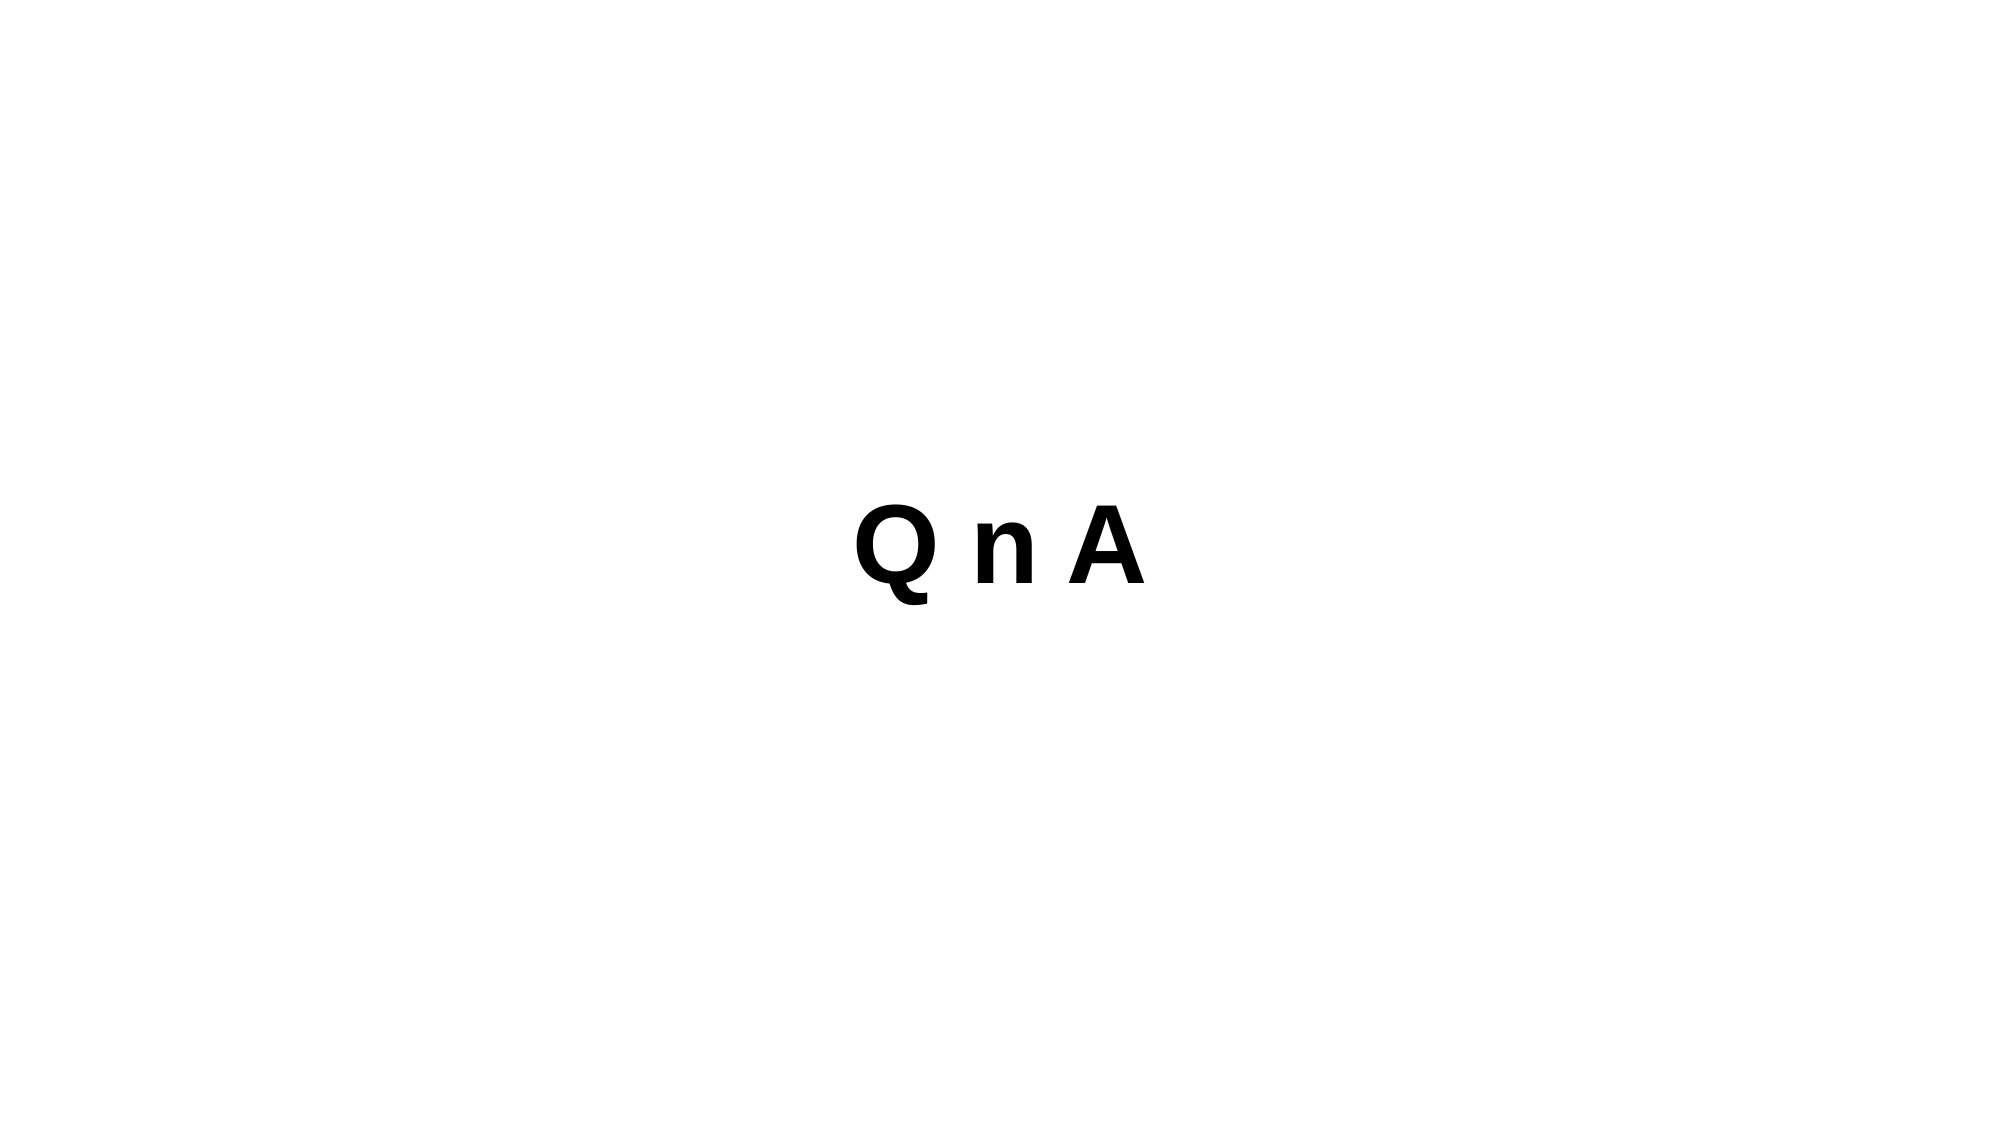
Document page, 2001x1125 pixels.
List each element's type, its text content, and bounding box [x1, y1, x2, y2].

text_box Q n A [109, 463, 1891, 614]
